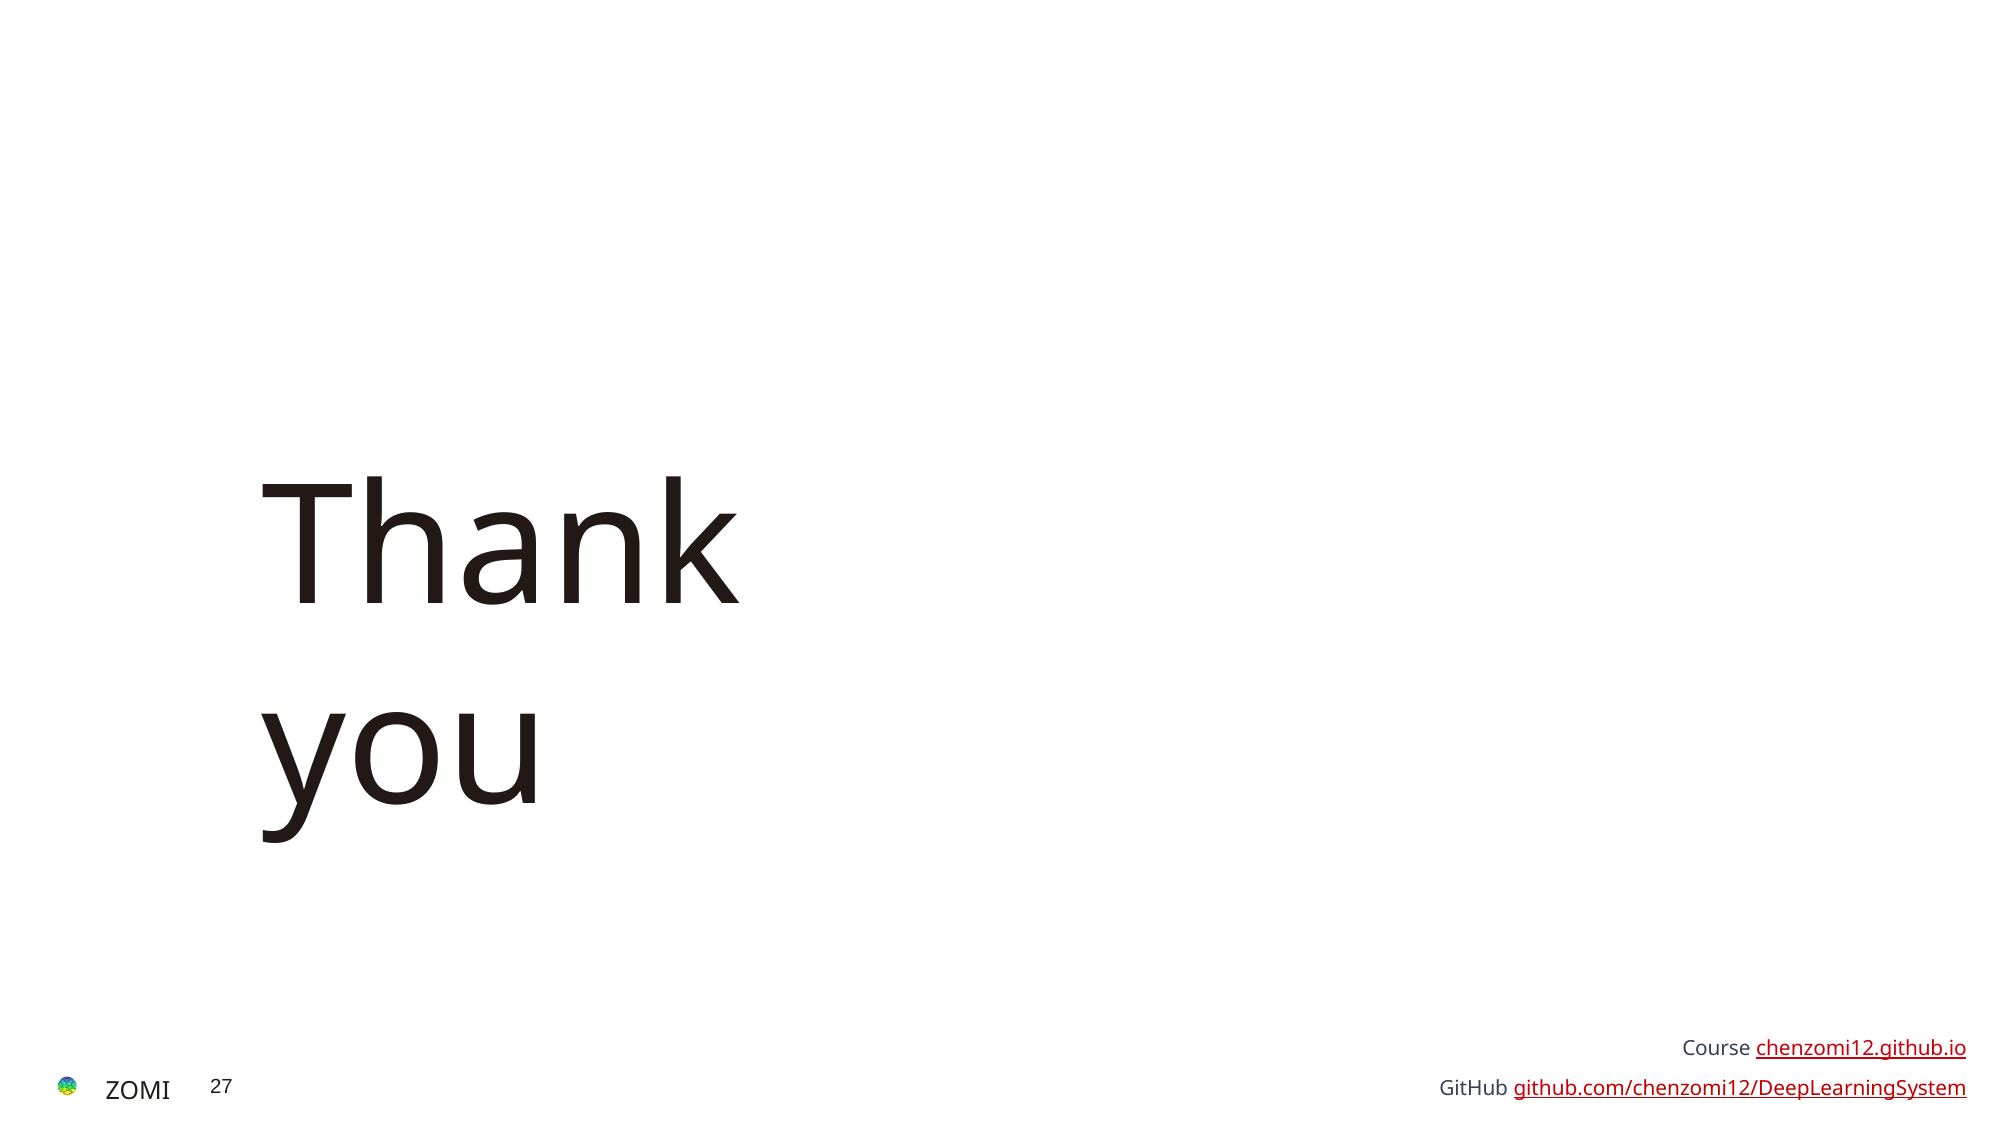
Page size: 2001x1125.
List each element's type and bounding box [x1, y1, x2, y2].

picture [58, 1077, 76, 1095]
